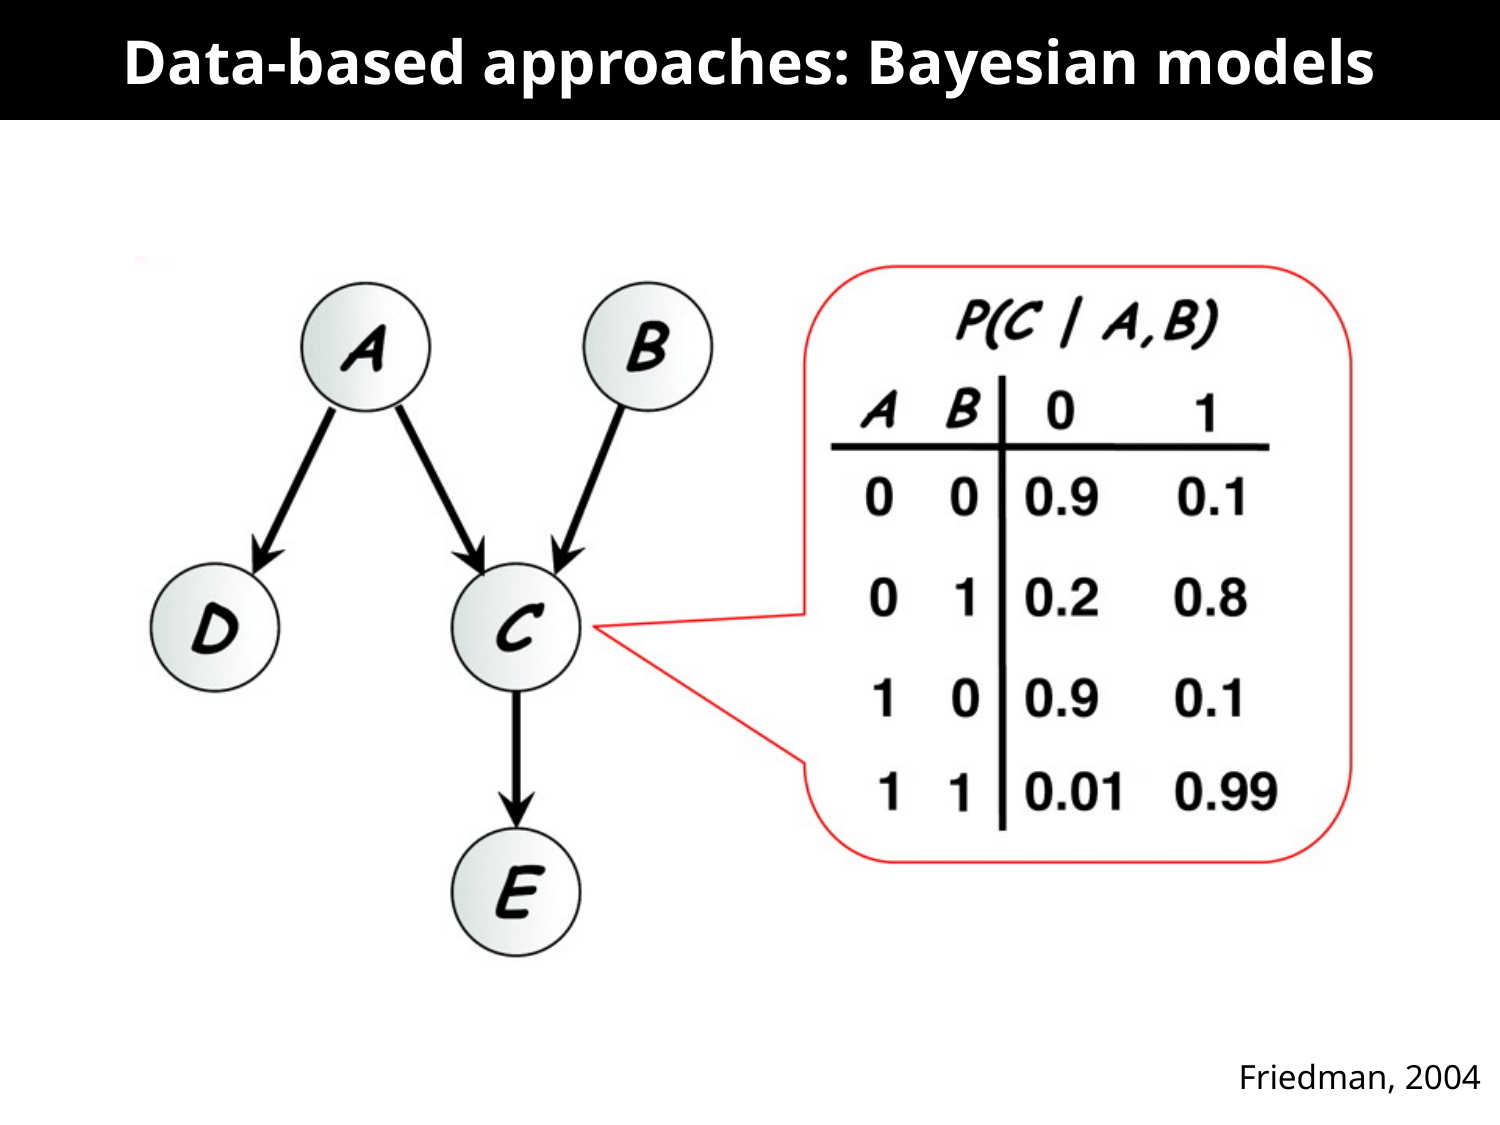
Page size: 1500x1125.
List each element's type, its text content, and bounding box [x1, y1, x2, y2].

text_box Friedman, 2004 [1223, 1049, 1496, 1105]
picture [134, 256, 1366, 977]
title Data-based approaches: Bayesian models [0, 0, 1500, 120]
